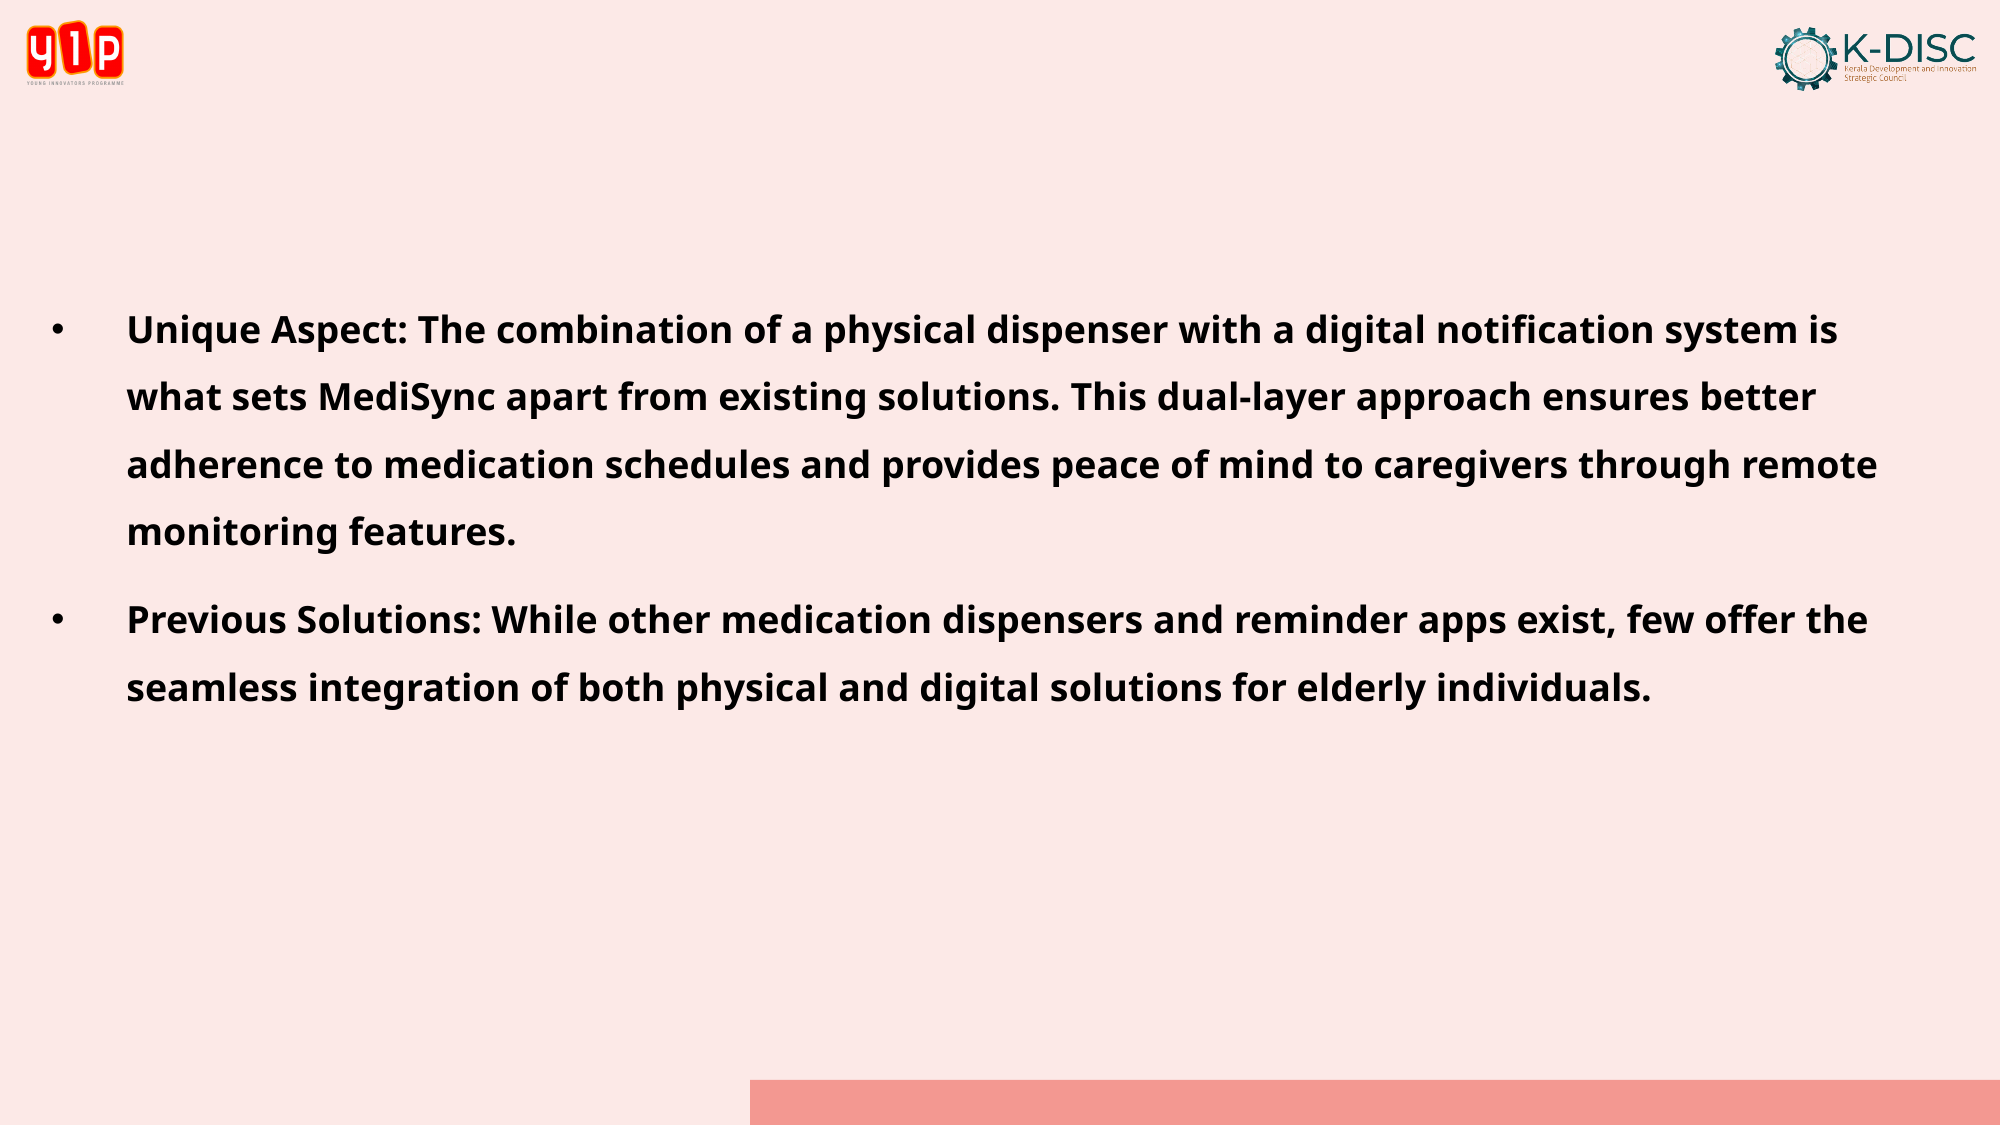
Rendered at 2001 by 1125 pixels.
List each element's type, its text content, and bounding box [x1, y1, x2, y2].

list Unique Aspect: The combination of a physical dispenser with a digital notification system is what sets MediSync apart from existing solutions. This dual-layer approach ensures better adherence to medication schedules and provides peace of mind to caregivers through remote monitoring features. Previous Solutions: While other medication dispensers and reminder apps exist, few offer the seamless integration of both physical and digital solutions for elderly individuals. [36, 101, 1899, 1105]
text_box [0, 0, 132, 105]
picture [1760, 19, 2000, 94]
